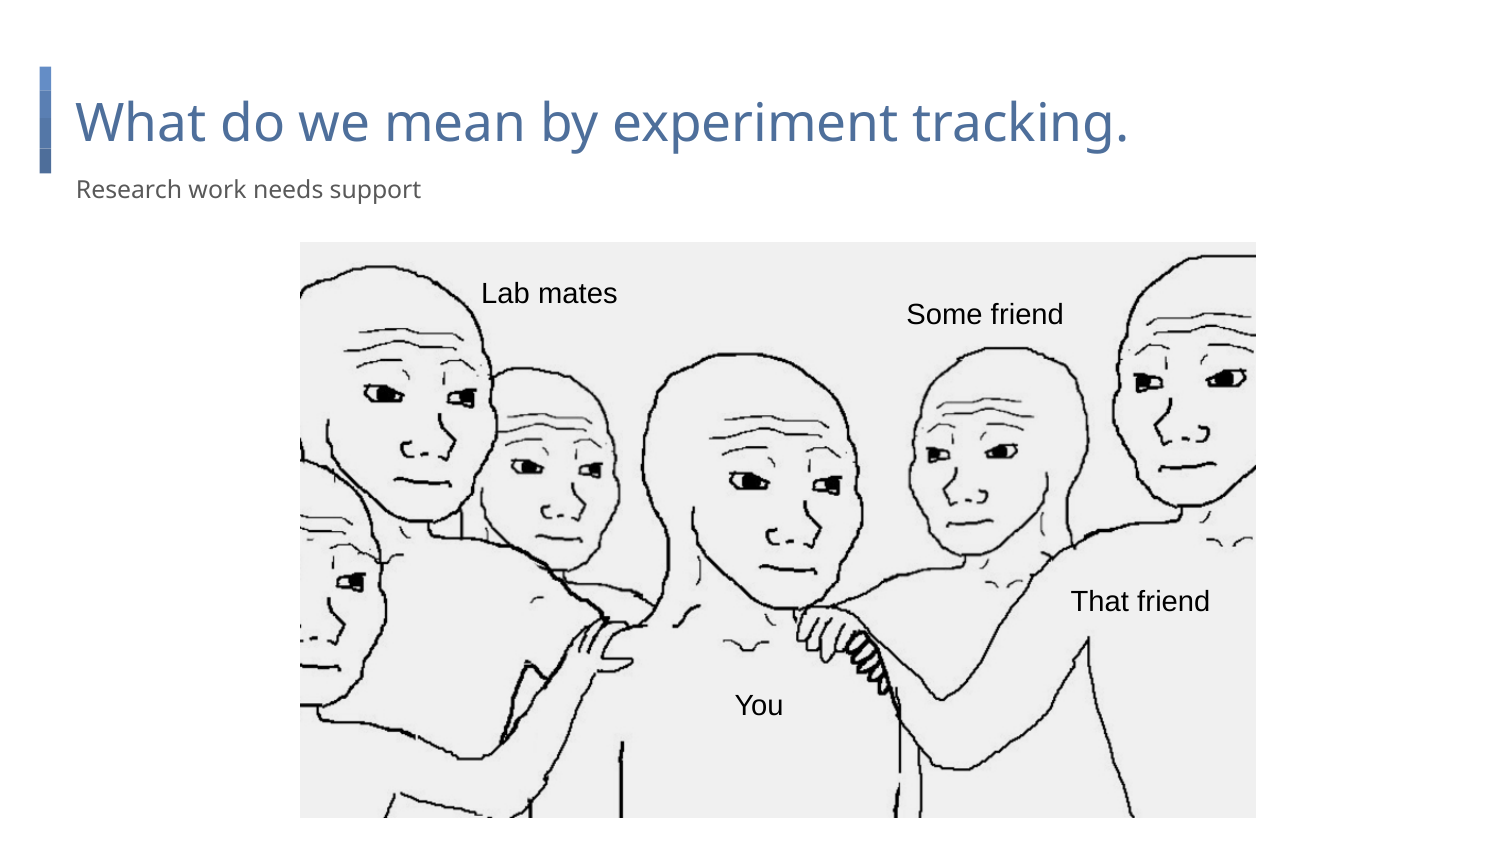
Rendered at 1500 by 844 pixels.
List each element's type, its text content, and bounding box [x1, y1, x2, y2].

subtitle Research work needs support [60, 154, 1449, 219]
text_box That friend [1260, 566, 1264, 632]
title What do we mean by experiment tracking. [60, 72, 1449, 154]
picture [300, 242, 1256, 818]
